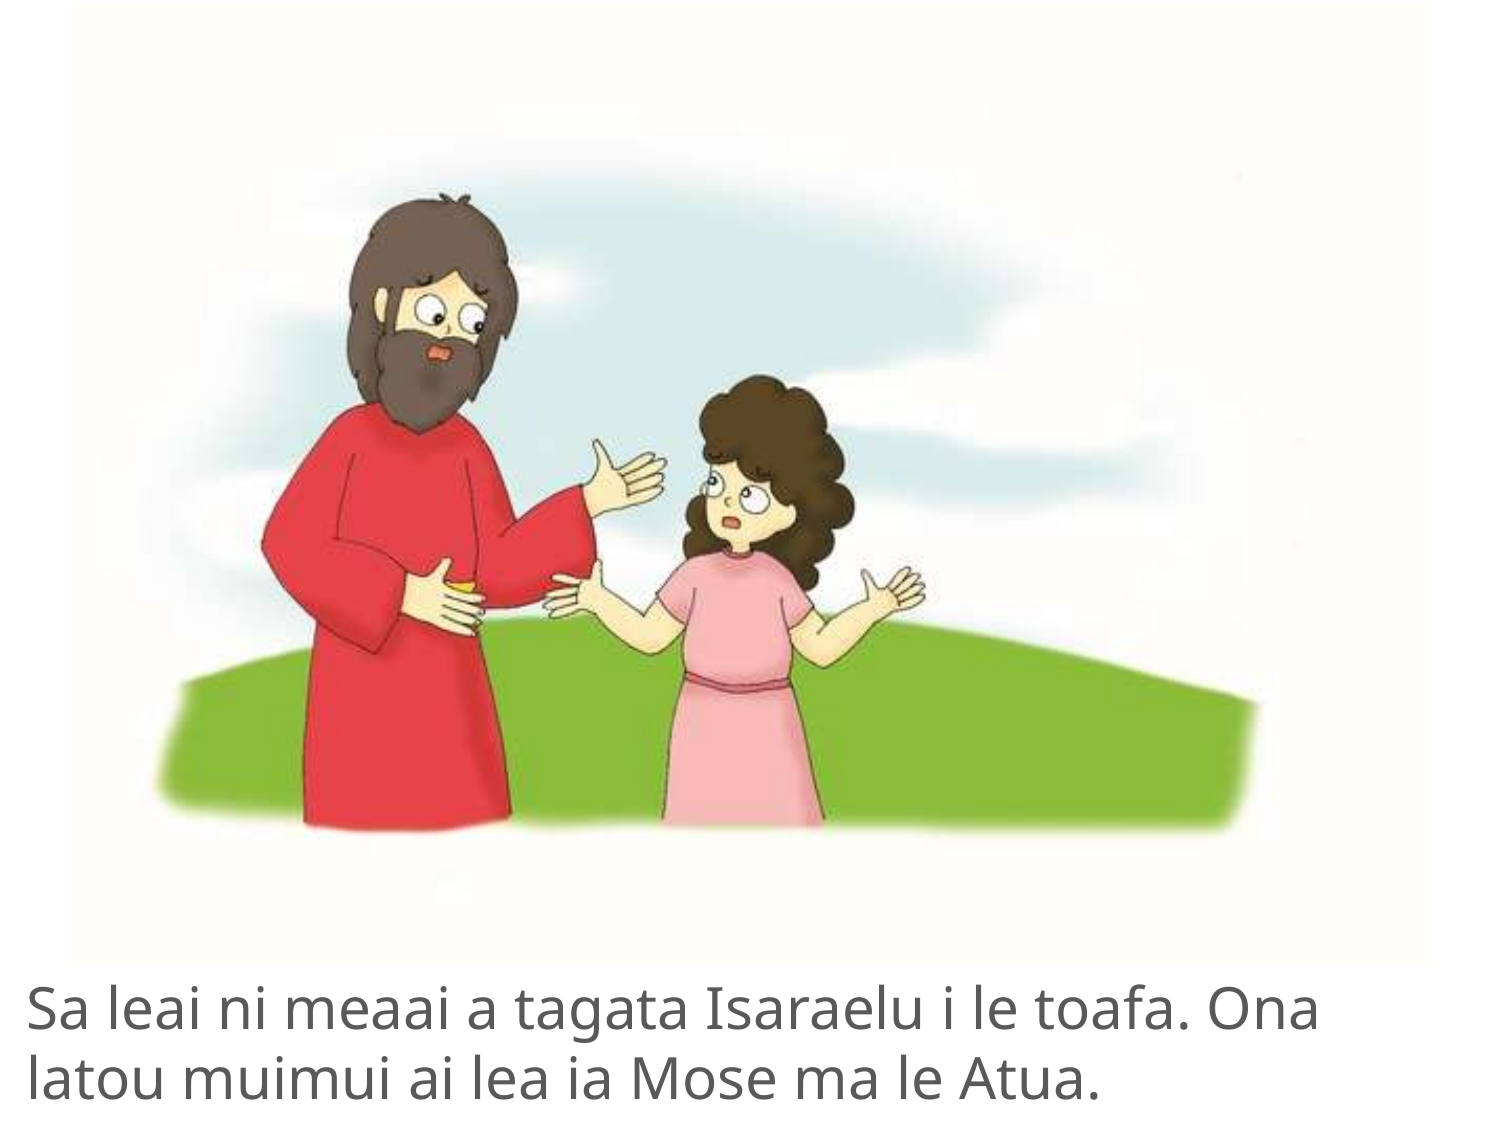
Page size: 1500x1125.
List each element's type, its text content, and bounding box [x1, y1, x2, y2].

picture [69, 1, 1431, 965]
text_box Sa leai ni meaai a tagata Isaraelu i le toafa. Ona latou muimui ai lea ia Mose ma le Atua. [11, 964, 1483, 1119]
